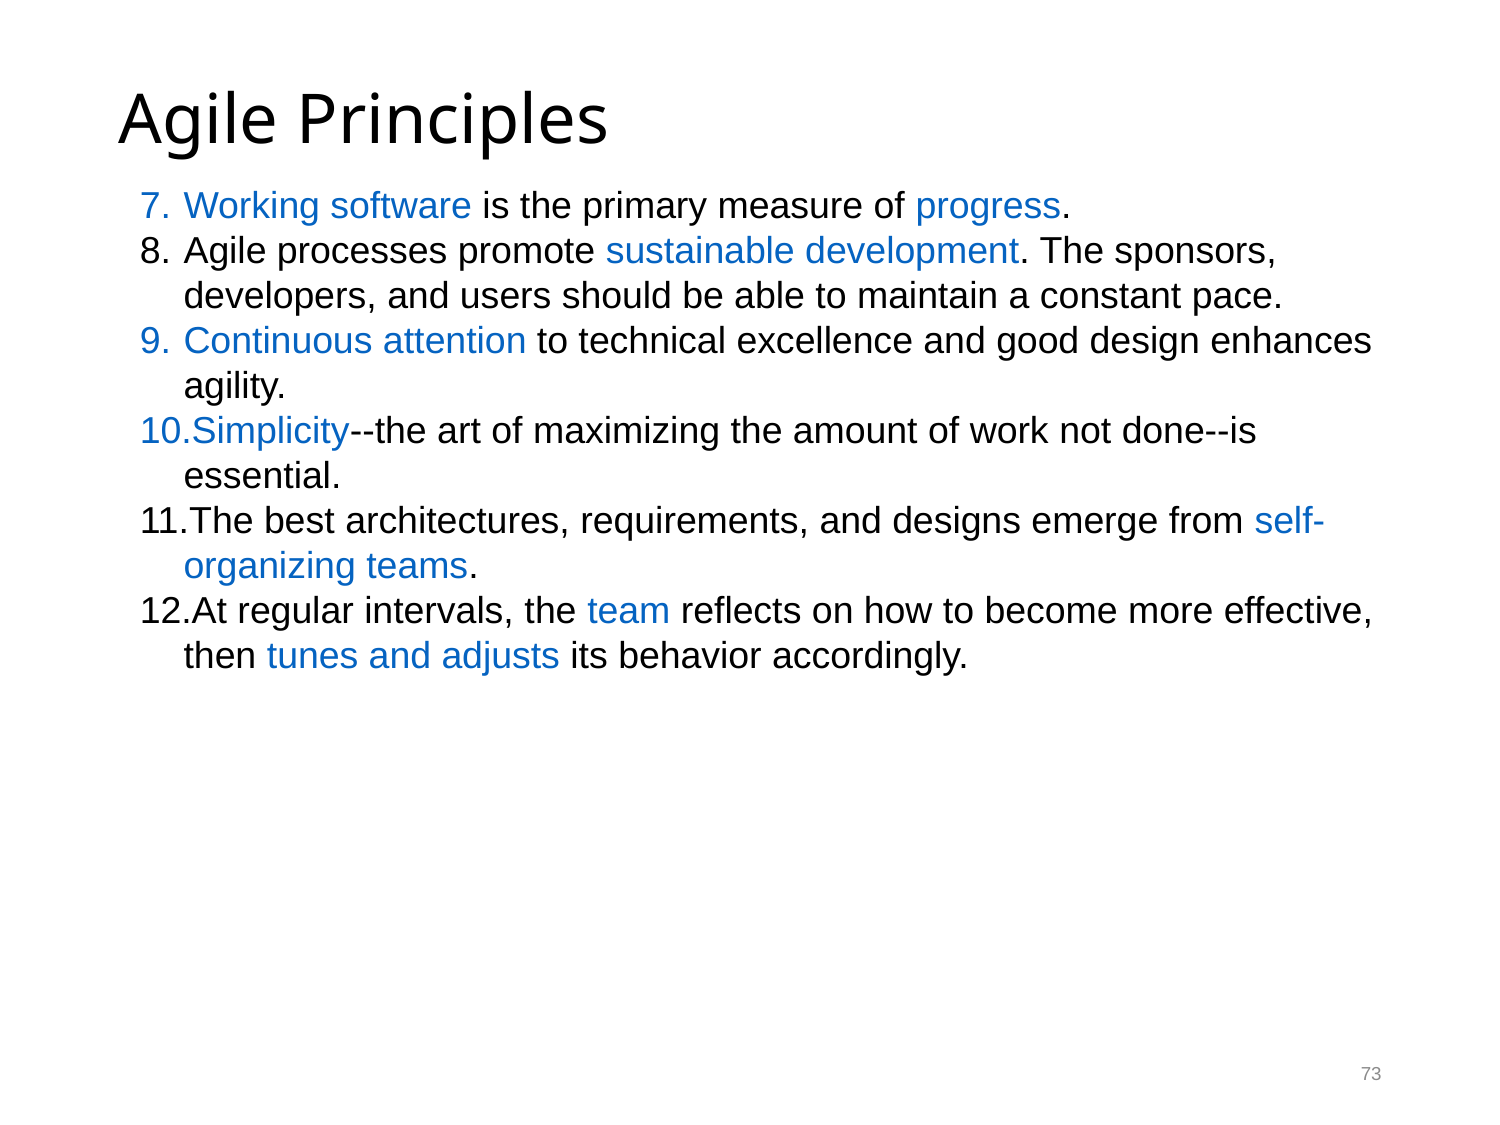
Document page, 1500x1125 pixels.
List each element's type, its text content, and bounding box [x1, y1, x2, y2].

text_box Working software is the primary measure of progress. Agile processes promote sustainable development. The sponsors, developers, and users should be able to maintain a constant pace. Continuous attention to technical excellence and good design enhances agility. Simplicity--the art of maximizing the amount of work not done--is essential. The best architectures, requirements, and designs emerge from self-organizing teams. At regular intervals, the team reflects on how to become more effective, then tunes and adjusts its behavior accordingly. [125, 174, 1438, 684]
title Agile Principles [103, 12, 1397, 231]
slide_number 73 [1059, 1042, 1397, 1103]
